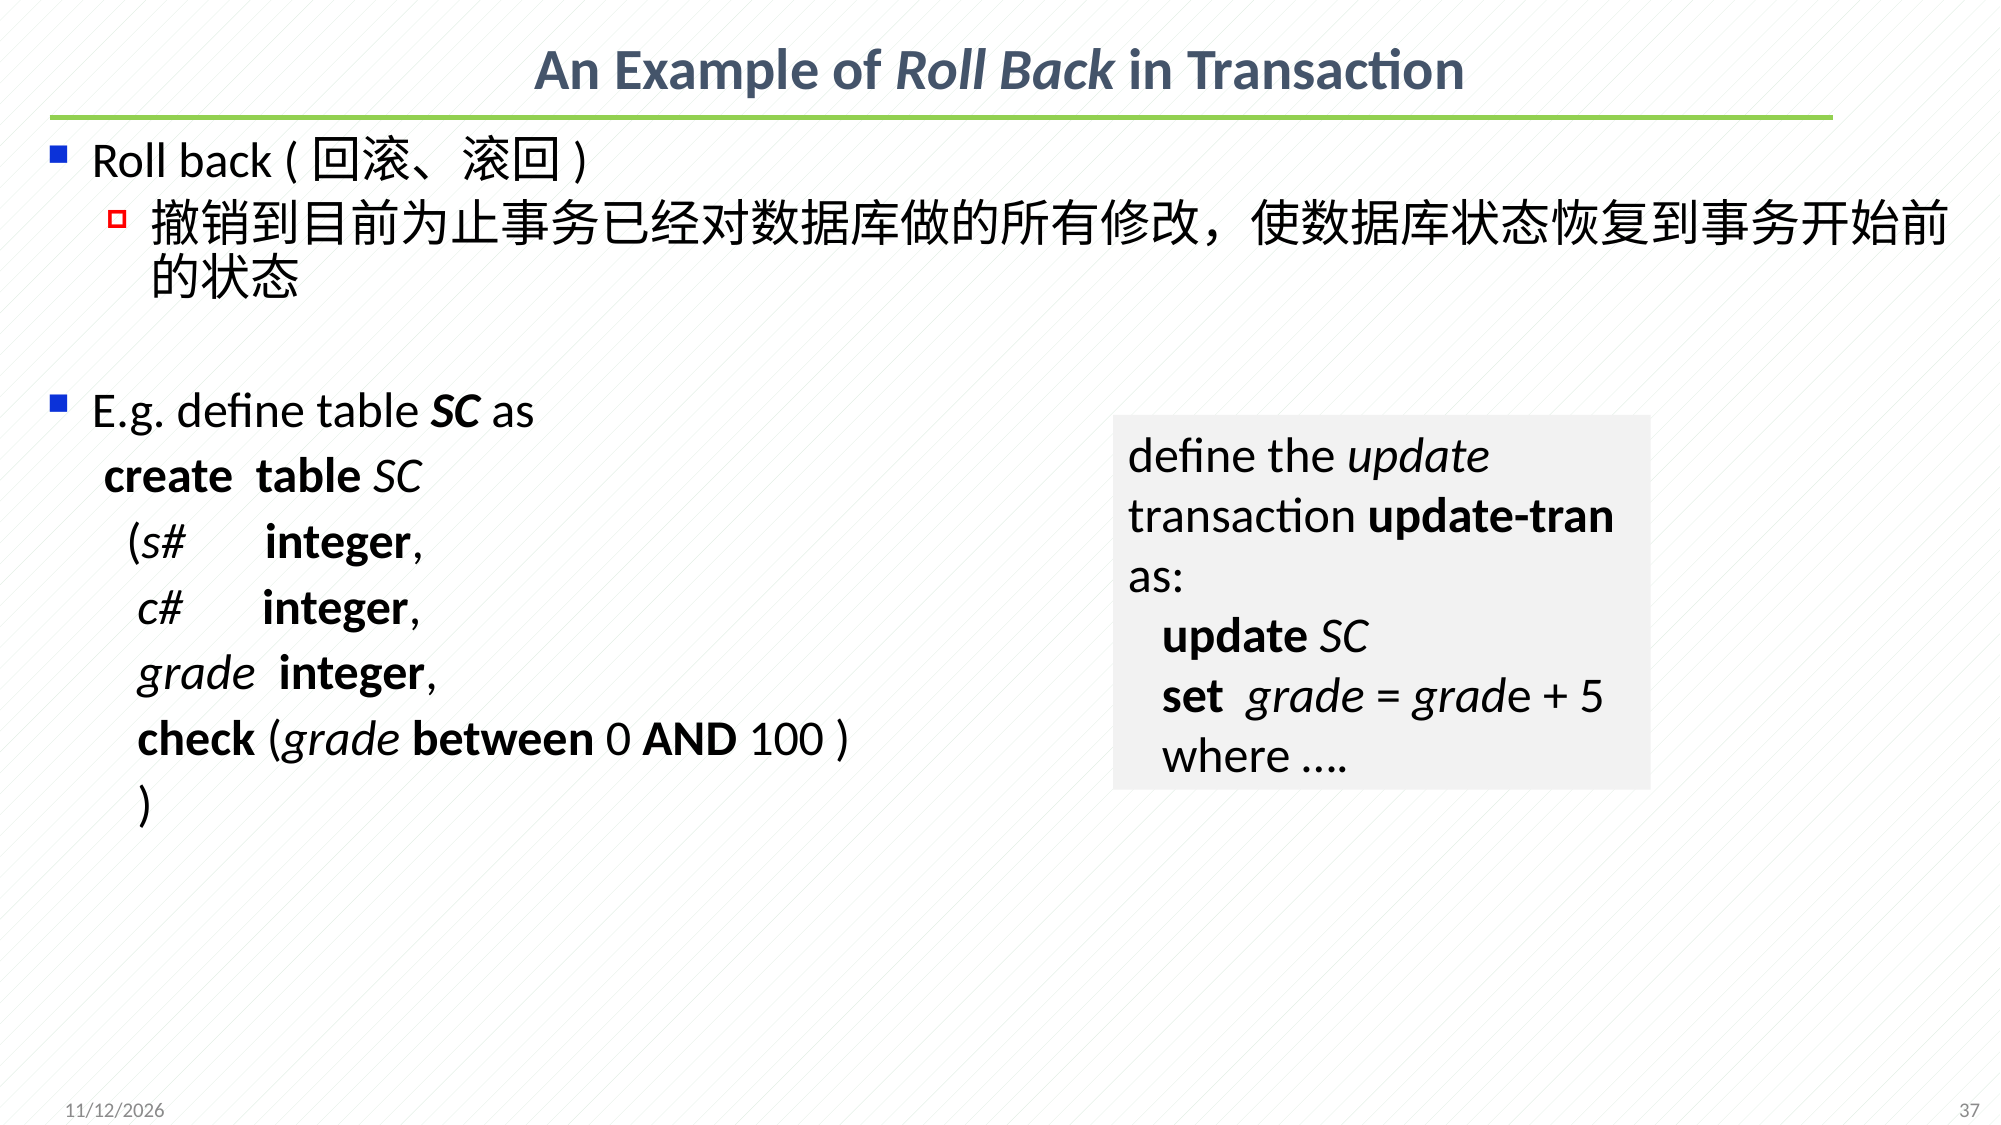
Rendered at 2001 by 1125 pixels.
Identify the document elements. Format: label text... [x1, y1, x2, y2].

title An Example of Roll Back in Transaction [50, 13, 1949, 126]
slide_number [49, 1079, 500, 1125]
list Roll back (回滚、滚回) 撤销到目前为止事务已经对数据库做的所有修改，使数据库状态恢复到事务开始前的状态 E.g. define table SC as create table SC (s# integer, c# integer, grade integer, check (grade between 0 AND 100 ) ) [32, 126, 1974, 1081]
slide_number 37 [1545, 1079, 1996, 1125]
text_box define the update transaction update-tran as: update SC set grade = grade + 5 where …. [1113, 414, 1651, 790]
